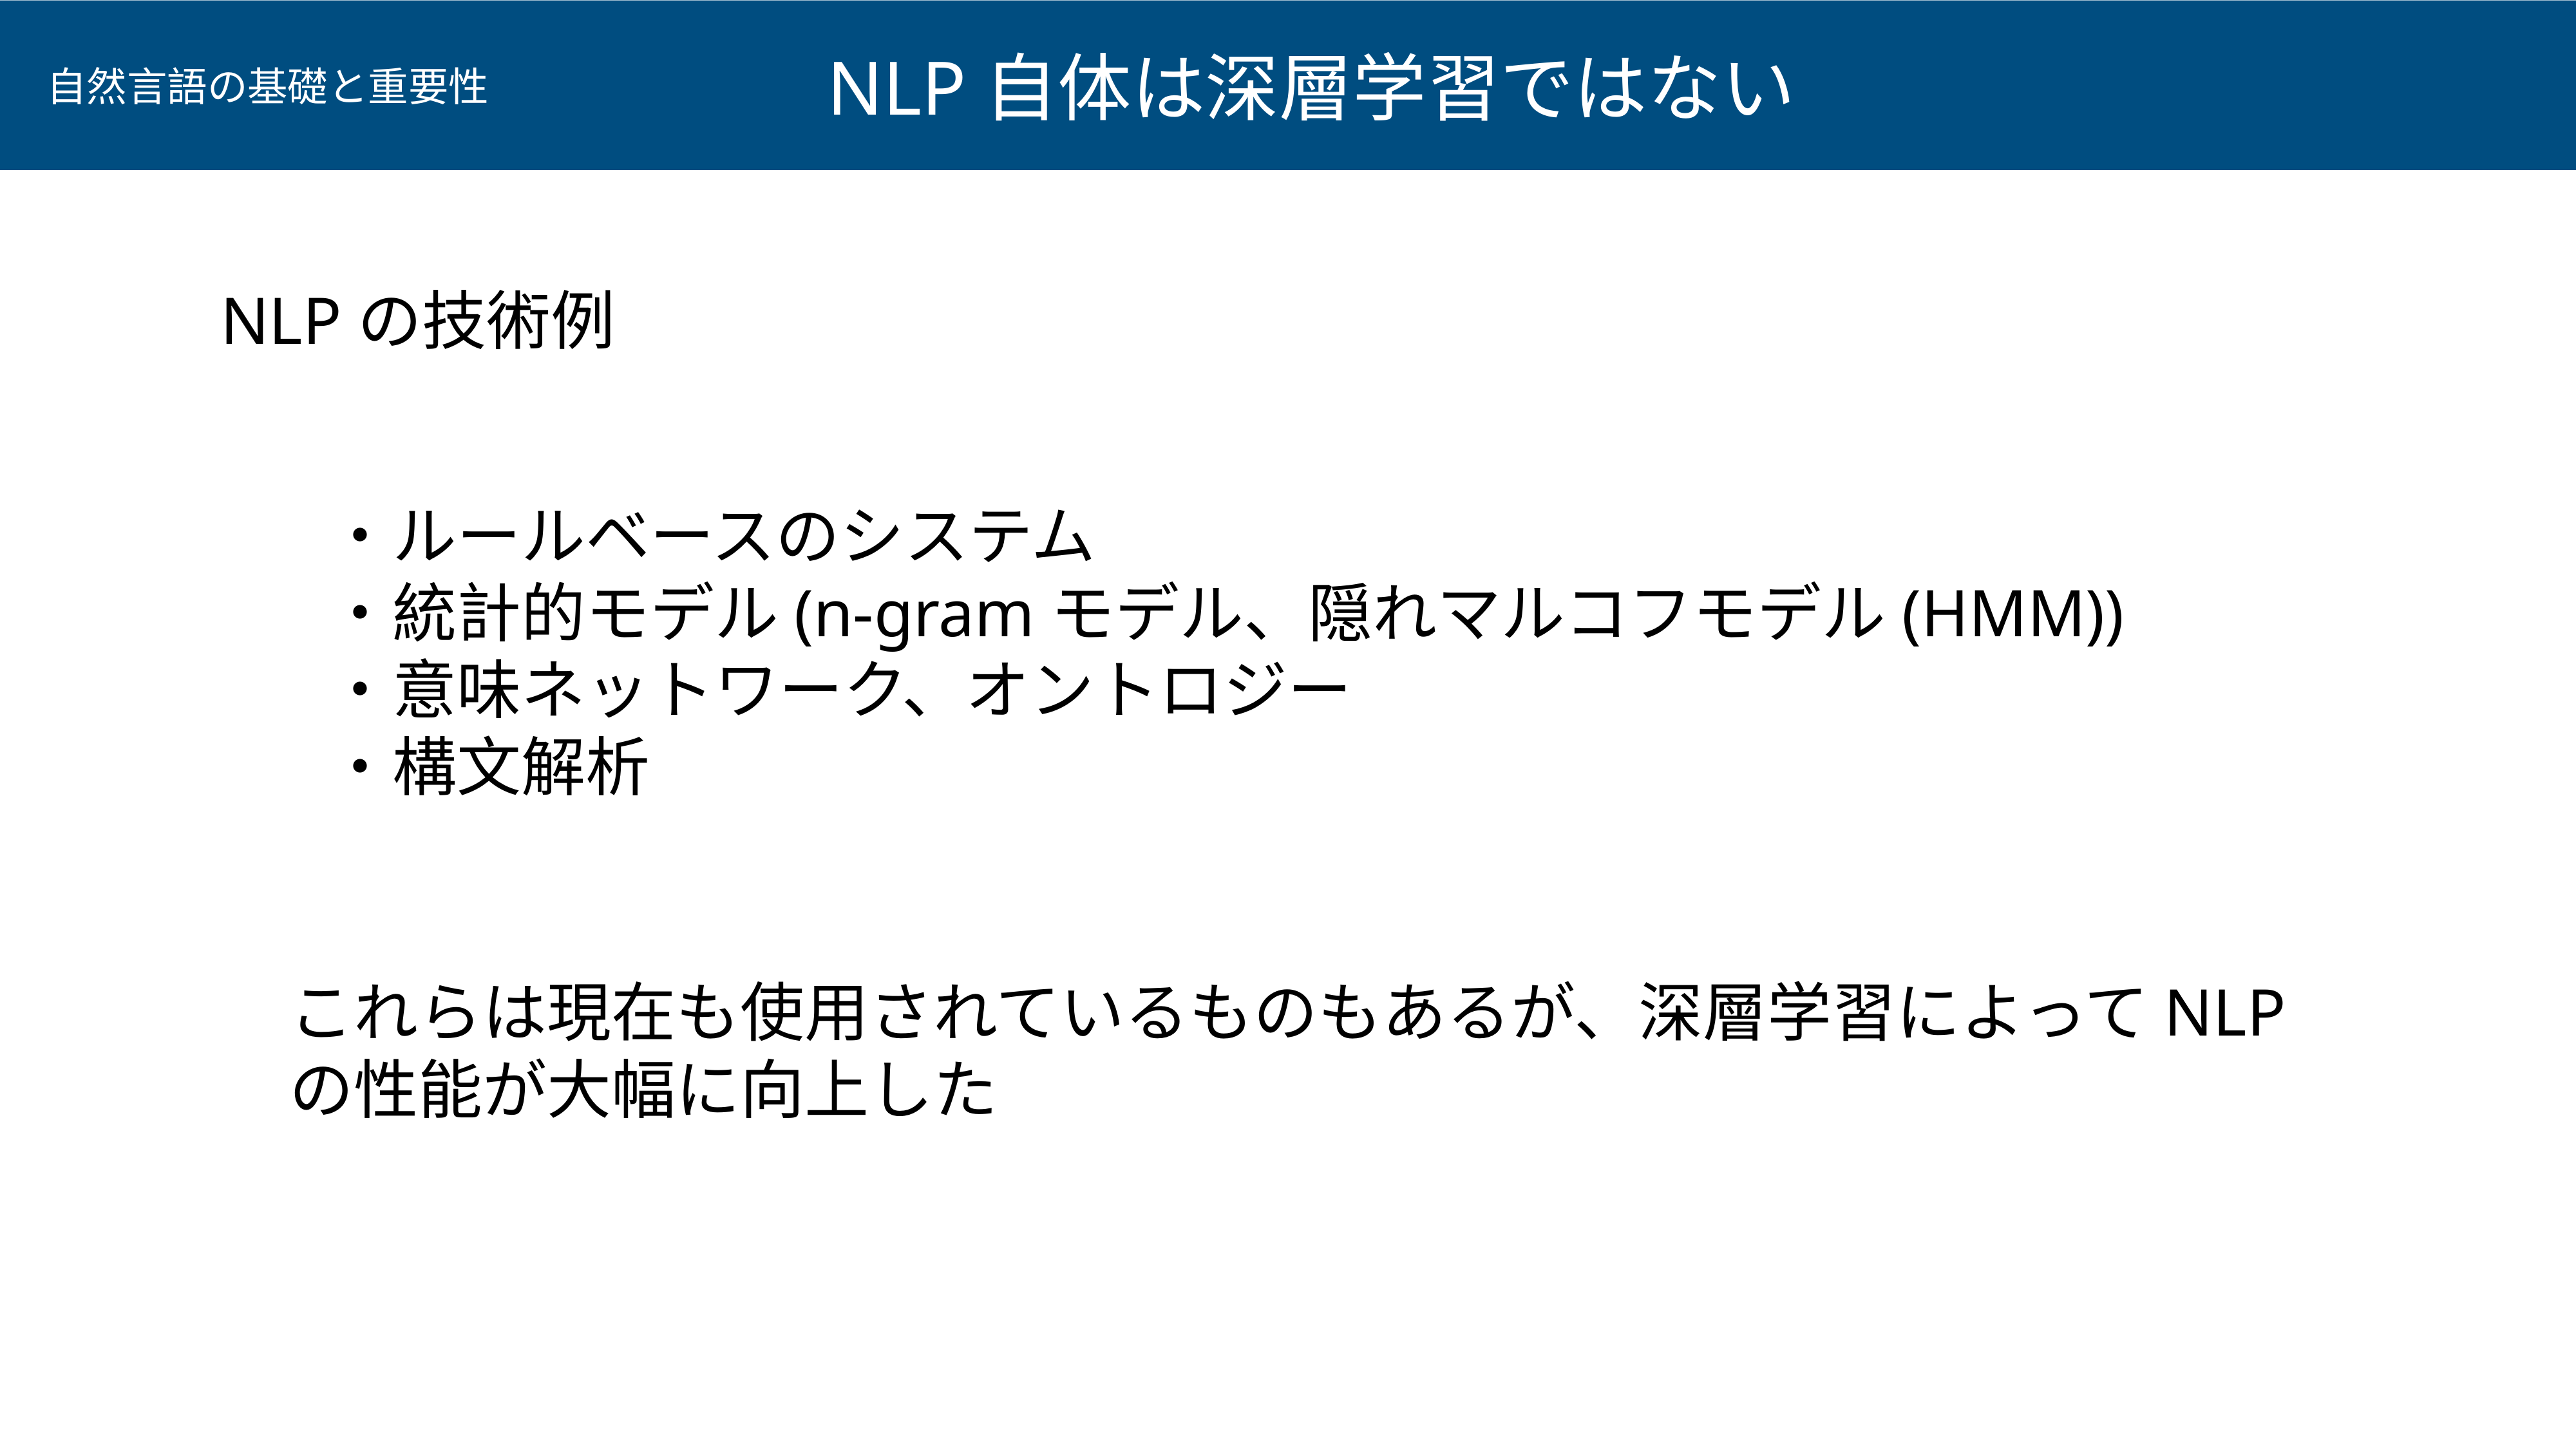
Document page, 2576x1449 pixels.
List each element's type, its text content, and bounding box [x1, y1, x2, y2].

text_box ・ルールベースのシステム ・統計的モデル(n-gramモデル、隠れマルコフモデル(HMM)) ・意味ネットワーク、オントロジー ・構文解析 [323, 489, 2130, 810]
text_box 自然言語の基礎と重要性 [41, 55, 495, 115]
text_box [0, 0, 2576, 170]
text_box NLPの技術例 [214, 274, 621, 363]
text_box これらは現在も使用されているものもあるが、深層学習によってNLP の性能が大幅に向上した [284, 965, 2292, 1132]
text_box NLP自体は深層学習ではない [822, 35, 1801, 135]
